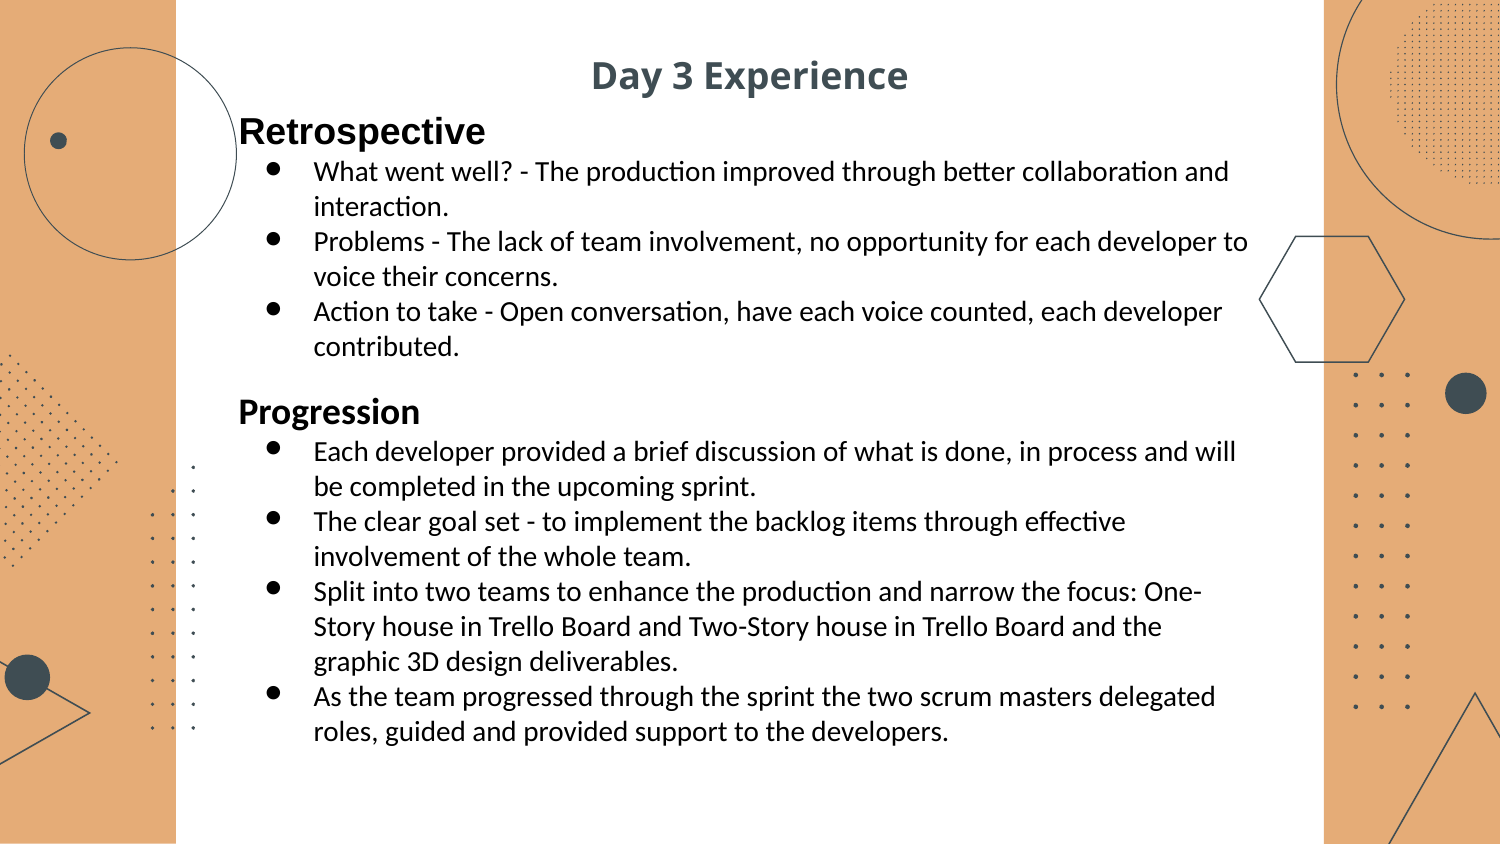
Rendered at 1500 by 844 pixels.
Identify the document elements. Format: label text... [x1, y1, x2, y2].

title Day 3 Experience [278, 36, 1222, 92]
text_box Retrospective What went well? - The production improved through better collaboration and interaction. Problems - The lack of team involvement, no opportunity for each developer to voice their concerns. Action to take - Open conversation, have each voice counted, each developer contributed. Progression Each developer provided a brief discussion of what is done, in process and will be completed in the upcoming sprint. The clear goal set - to implement the backlog items through effective involvement of the whole team. Split into two teams to enhance the production and narrow the focus: One-Story house in Trello Board and Two-Story house in Trello Board and the graphic 3D design deliverables. As the team progressed through the sprint the two scrum masters delegated roles, guided and provided support to the developers. [223, 92, 1269, 787]
